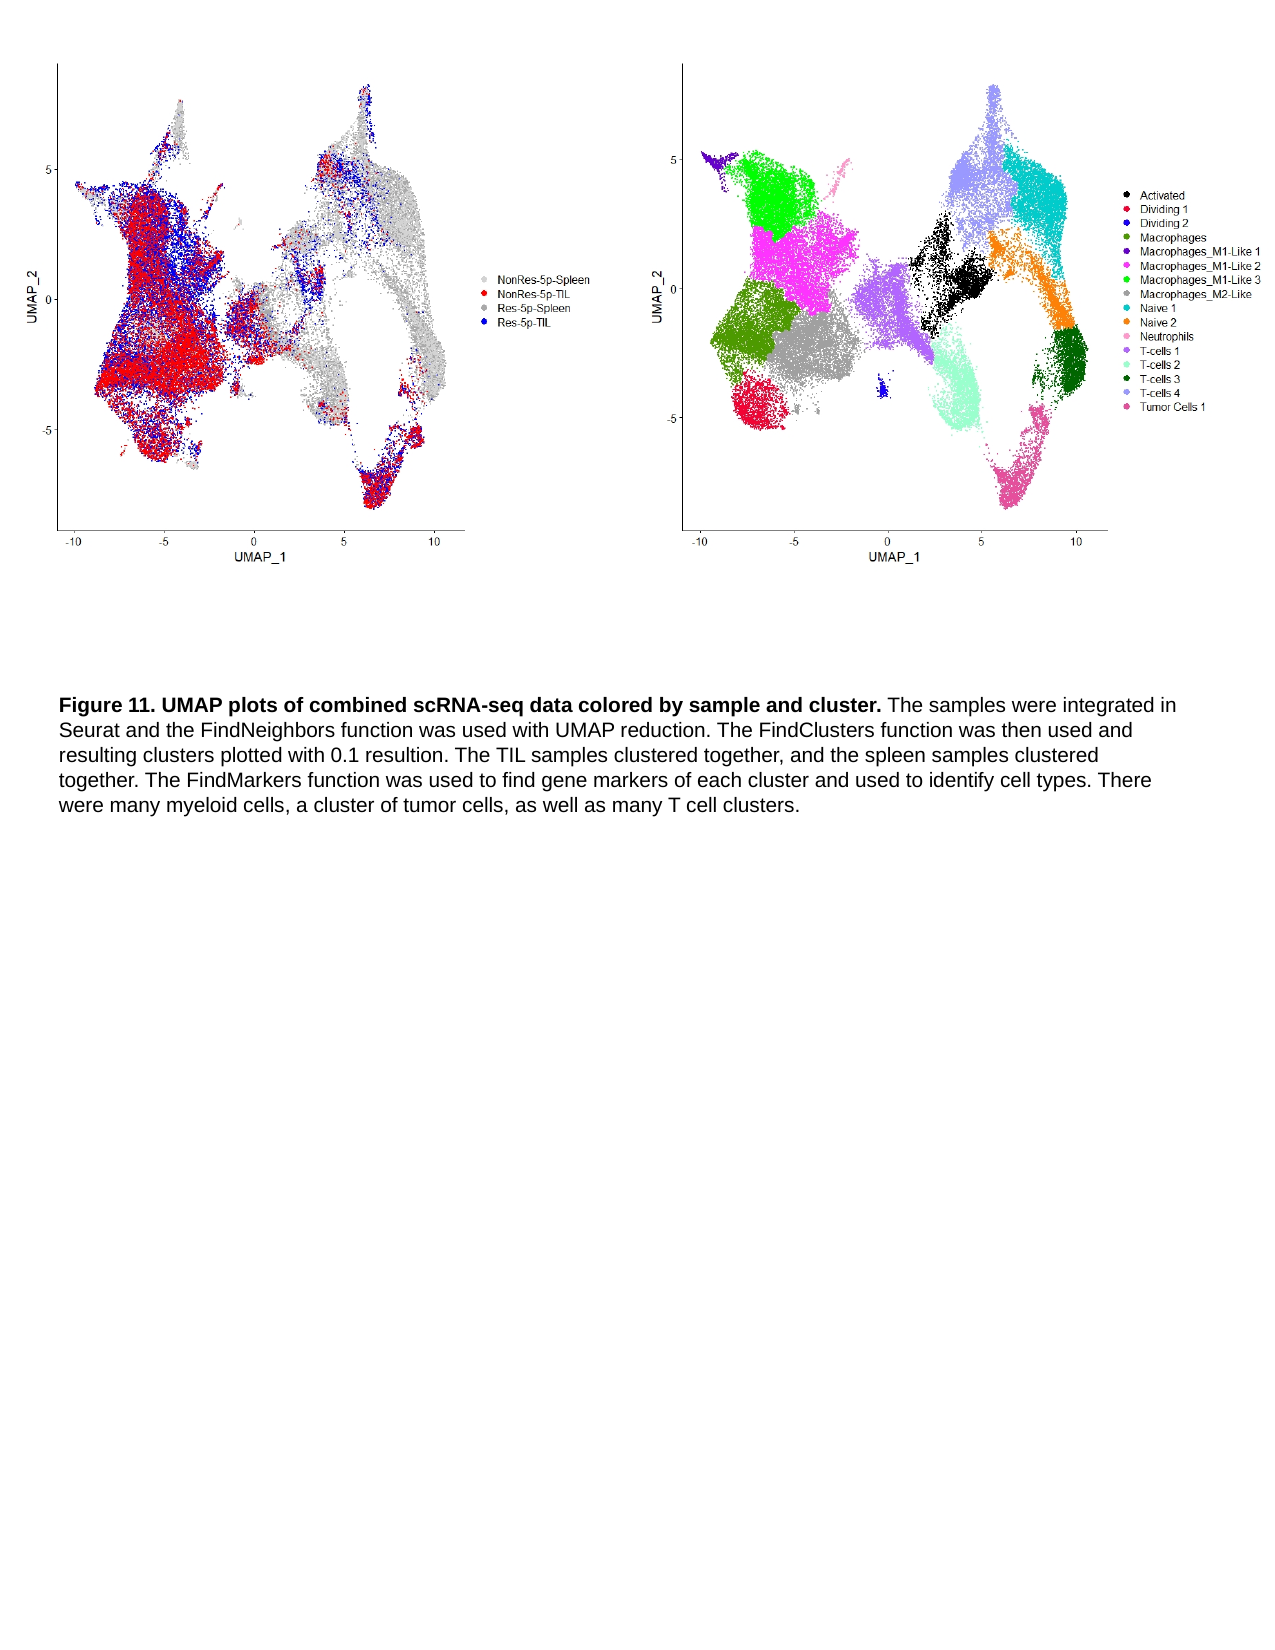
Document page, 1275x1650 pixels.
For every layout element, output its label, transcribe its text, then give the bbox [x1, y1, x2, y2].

text_box Figure 11. UMAP plots of combined scRNA-seq data colored by sample and cluster. The samples were integrated in Seurat and the FindNeighbors function was used with UMAP reduction. The FindClusters function was then used and resulting clusters plotted with 0.1 resultion. The TIL samples clustered together, and the spleen samples clustered together. The FindMarkers function was used to find gene markers of each cluster and used to identify cell types. There were many myeloid cells, a cluster of tumor cells, as well as many T cell clusters. [44, 684, 1200, 824]
picture [14, 52, 601, 575]
picture [639, 52, 1275, 575]
